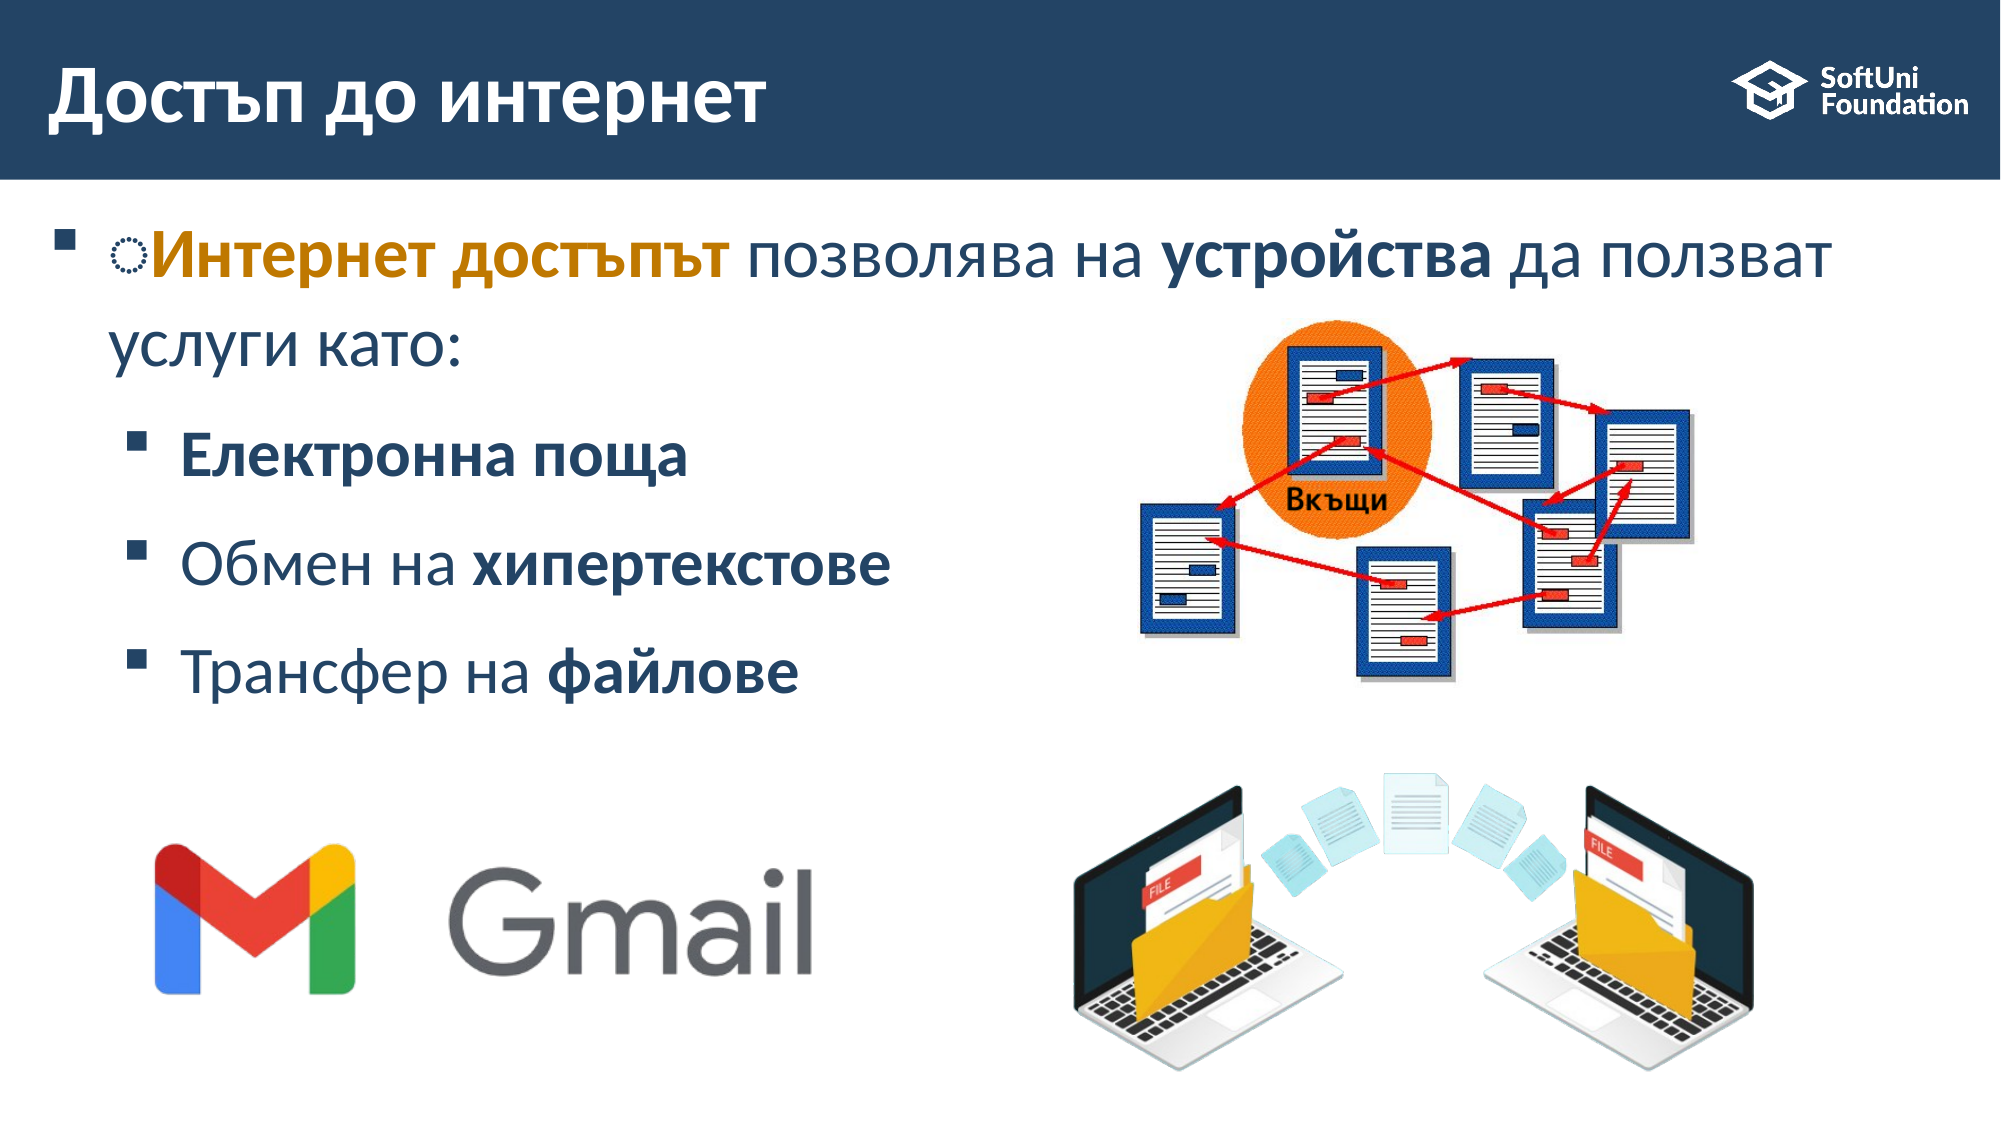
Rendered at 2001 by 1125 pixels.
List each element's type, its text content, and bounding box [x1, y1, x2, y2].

title Достъп до интернет [31, 16, 1716, 162]
picture [1731, 60, 1968, 120]
list ͏Интернет достъпът позволява на устройства да ползват услуги като: Електронна поща Обмен на хипертекстове Трансфер на файлове [31, 196, 1970, 1104]
picture [106, 786, 853, 1052]
picture [1136, 318, 1699, 689]
picture [992, 754, 1844, 1085]
